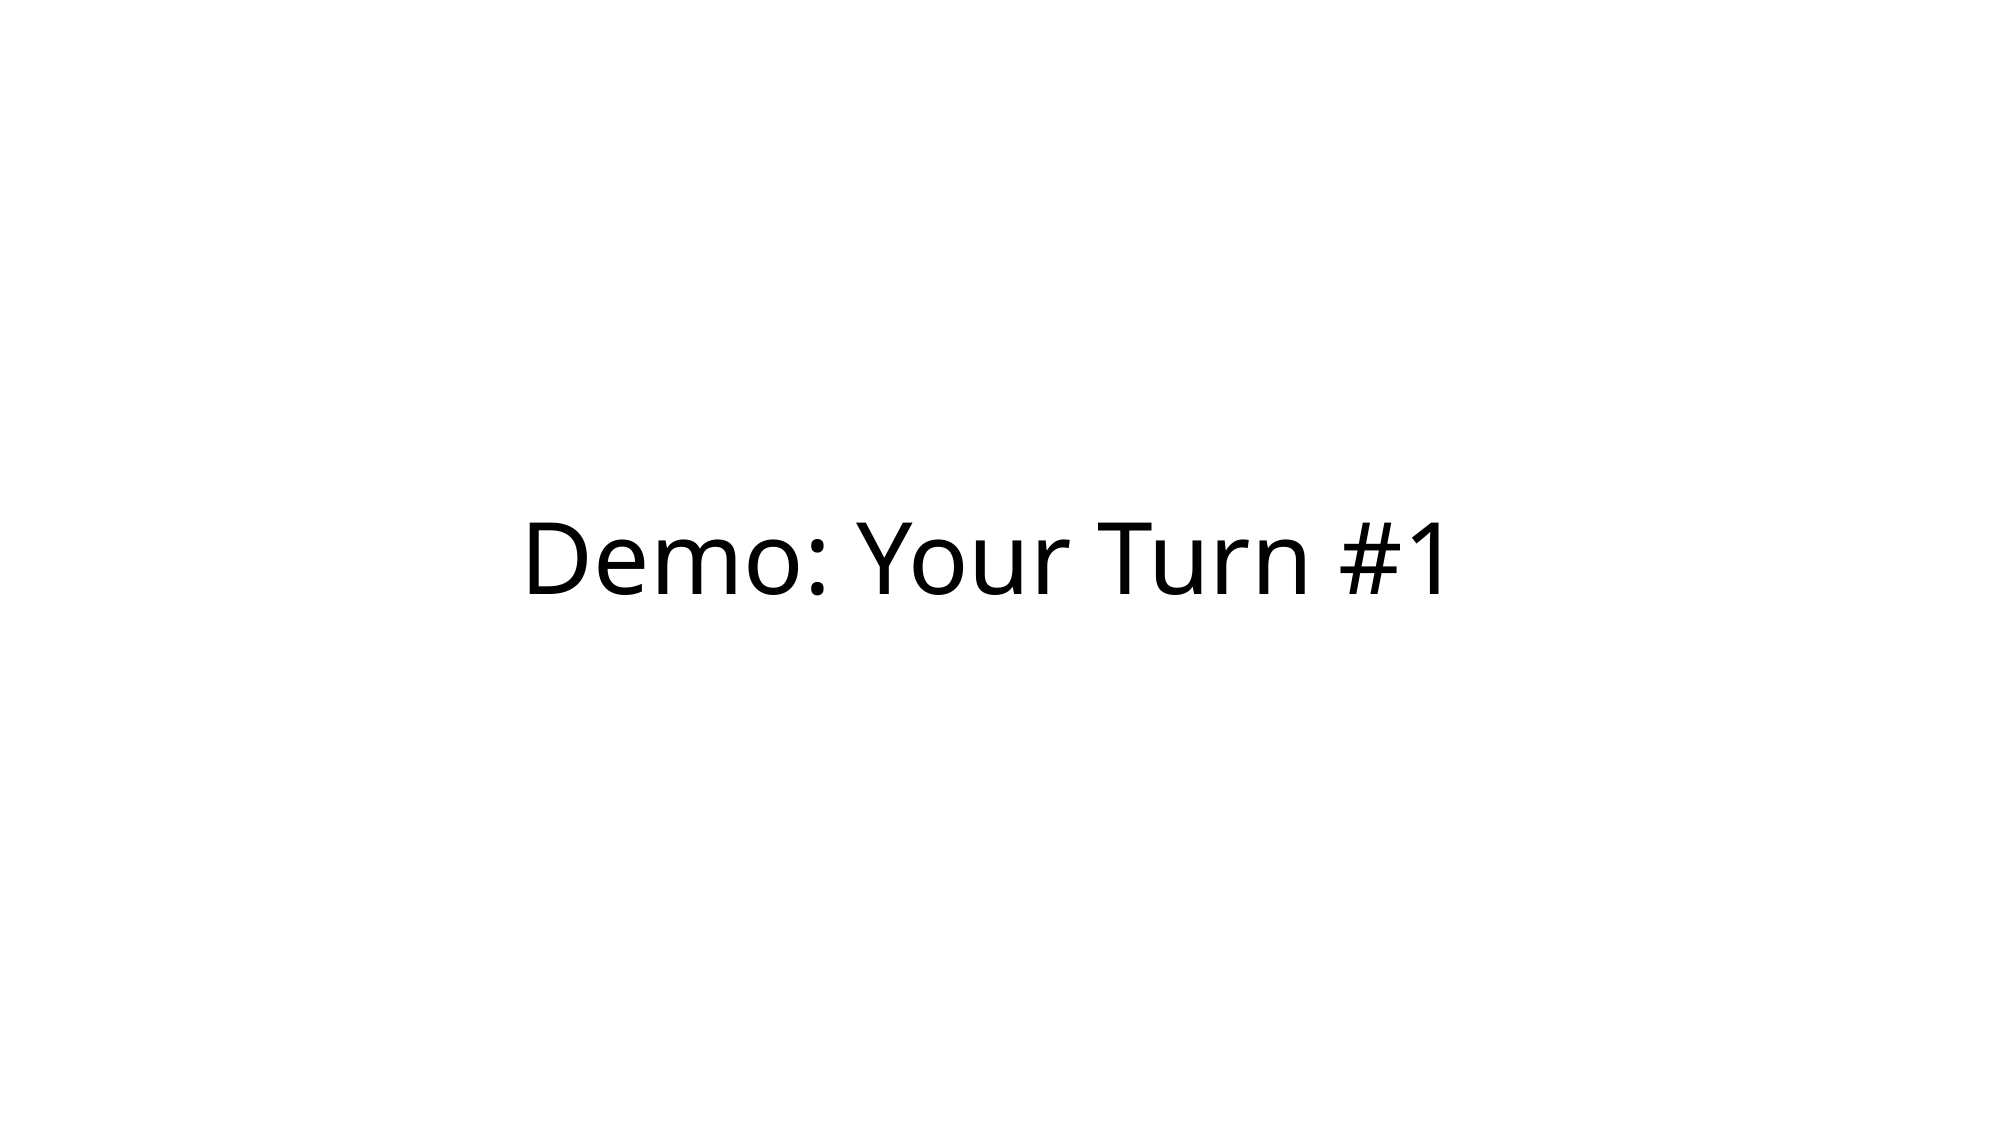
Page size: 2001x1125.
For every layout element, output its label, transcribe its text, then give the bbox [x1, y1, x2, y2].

text_box Demo: Your Turn #1 [423, 487, 1559, 623]
